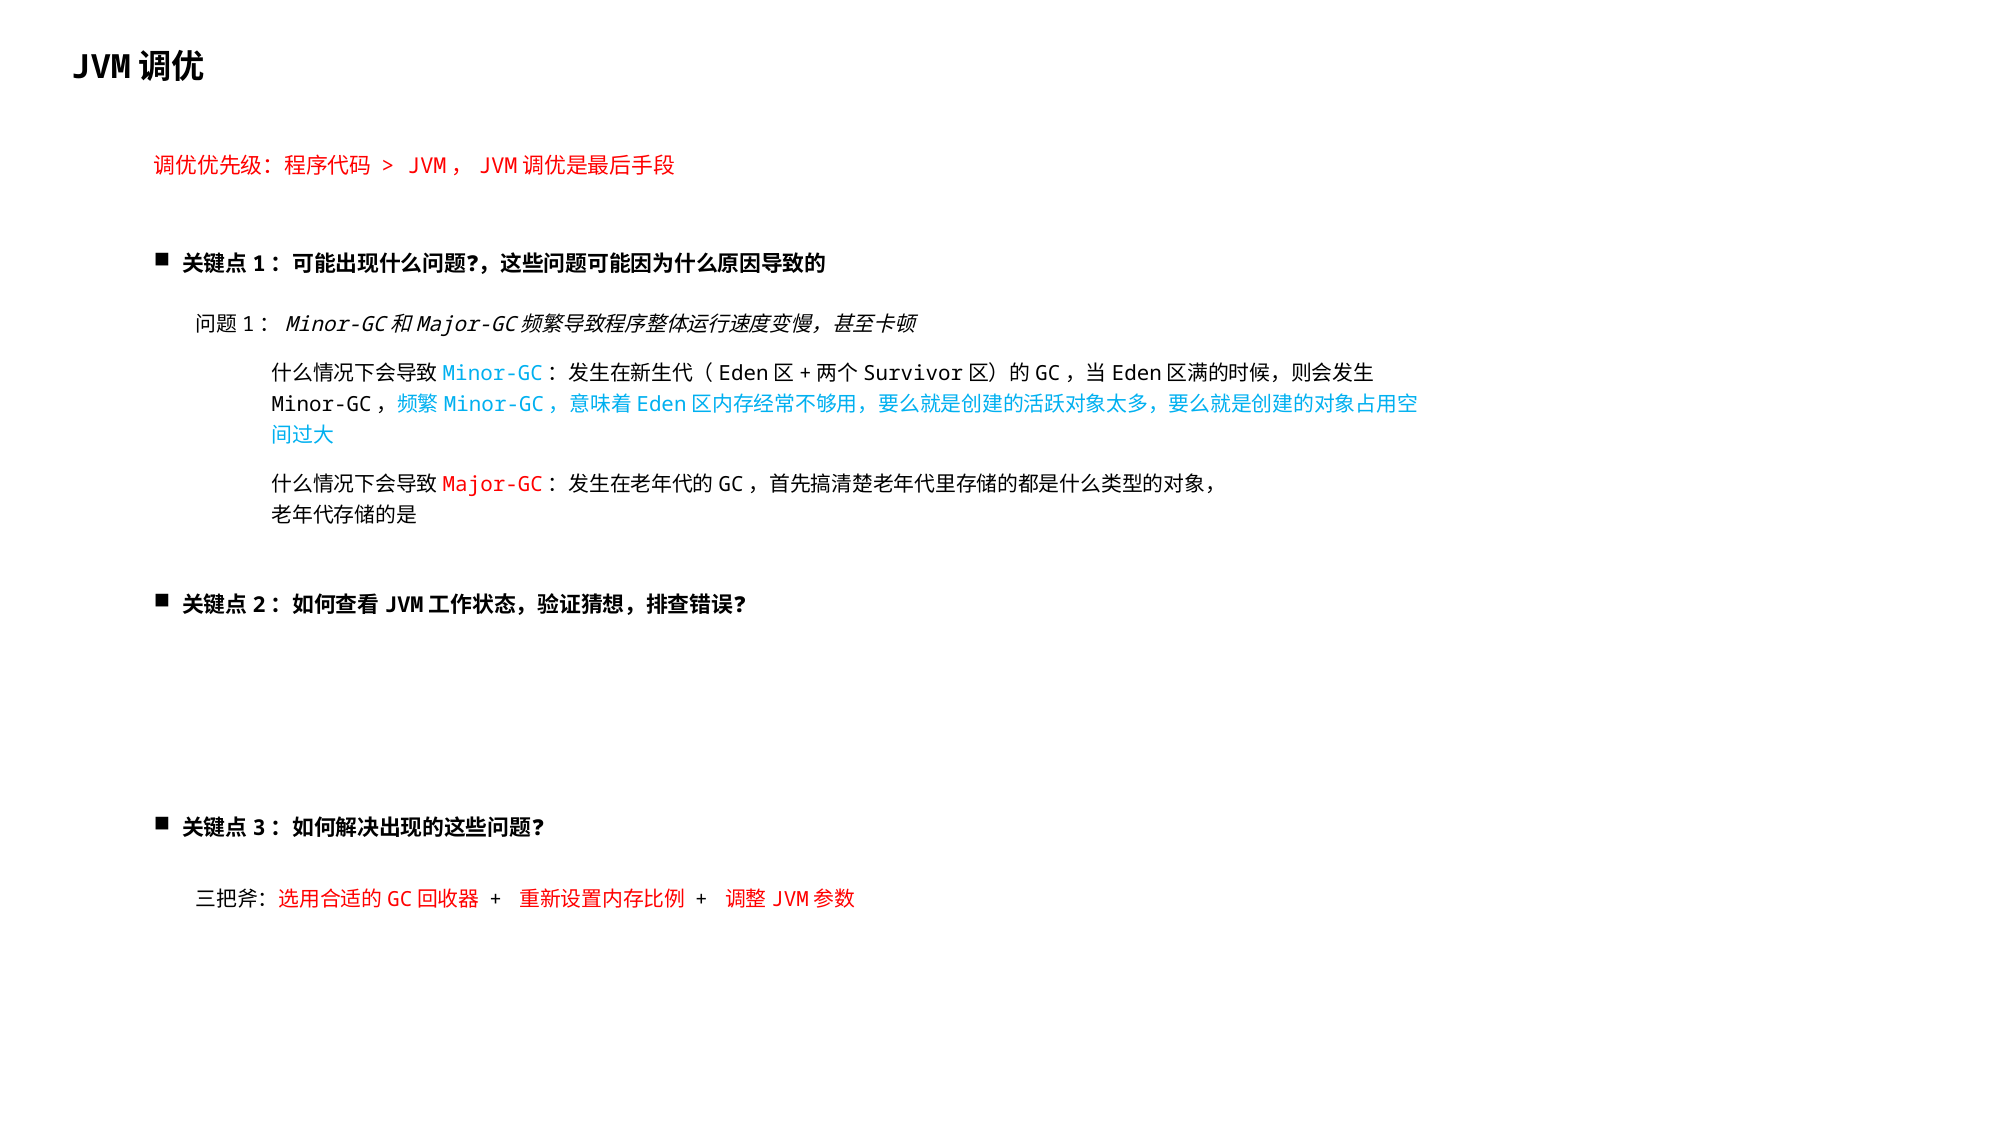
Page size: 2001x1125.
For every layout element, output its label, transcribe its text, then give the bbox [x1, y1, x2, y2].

text_box 什么情况下会导致Minor-GC：发生在新生代（Eden区+两个Survivor区）的GC，当Eden区满的时候，则会发生Minor-GC，频繁Minor-GC，意味着Eden区内存经常不够用，要么就是创建的活跃对象太多，要么就是创建的对象占用空间过大 [256, 346, 1437, 455]
text_box JVM调优 [55, 38, 847, 93]
text_box 调优优先级：程序代码 > JVM，JVM调优是最后手段 [139, 137, 878, 186]
text_box 关键点3：如何解决出现的这些问题❓ [139, 799, 836, 848]
text_box 关键点1：可能出现什么问题❓，这些问题可能因为什么原因导致的 [139, 235, 878, 283]
text_box 三把斧：选用合适的GC回收器 + 重新设置内存比例 + 调整JVM参数 [180, 872, 1165, 919]
text_box 什么情况下会导致Major-GC：发生在老年代的GC，首先搞清楚老年代里存储的都是什么类型的对象，老年代存储的是 [256, 456, 1241, 534]
text_box 问题1：Minor-GC和Major-GC频繁导致程序整体运行速度变慢，甚至卡顿 [180, 297, 1131, 344]
text_box 关键点2：如何查看JVM工作状态，验证猜想，排查错误❓ [139, 576, 836, 625]
